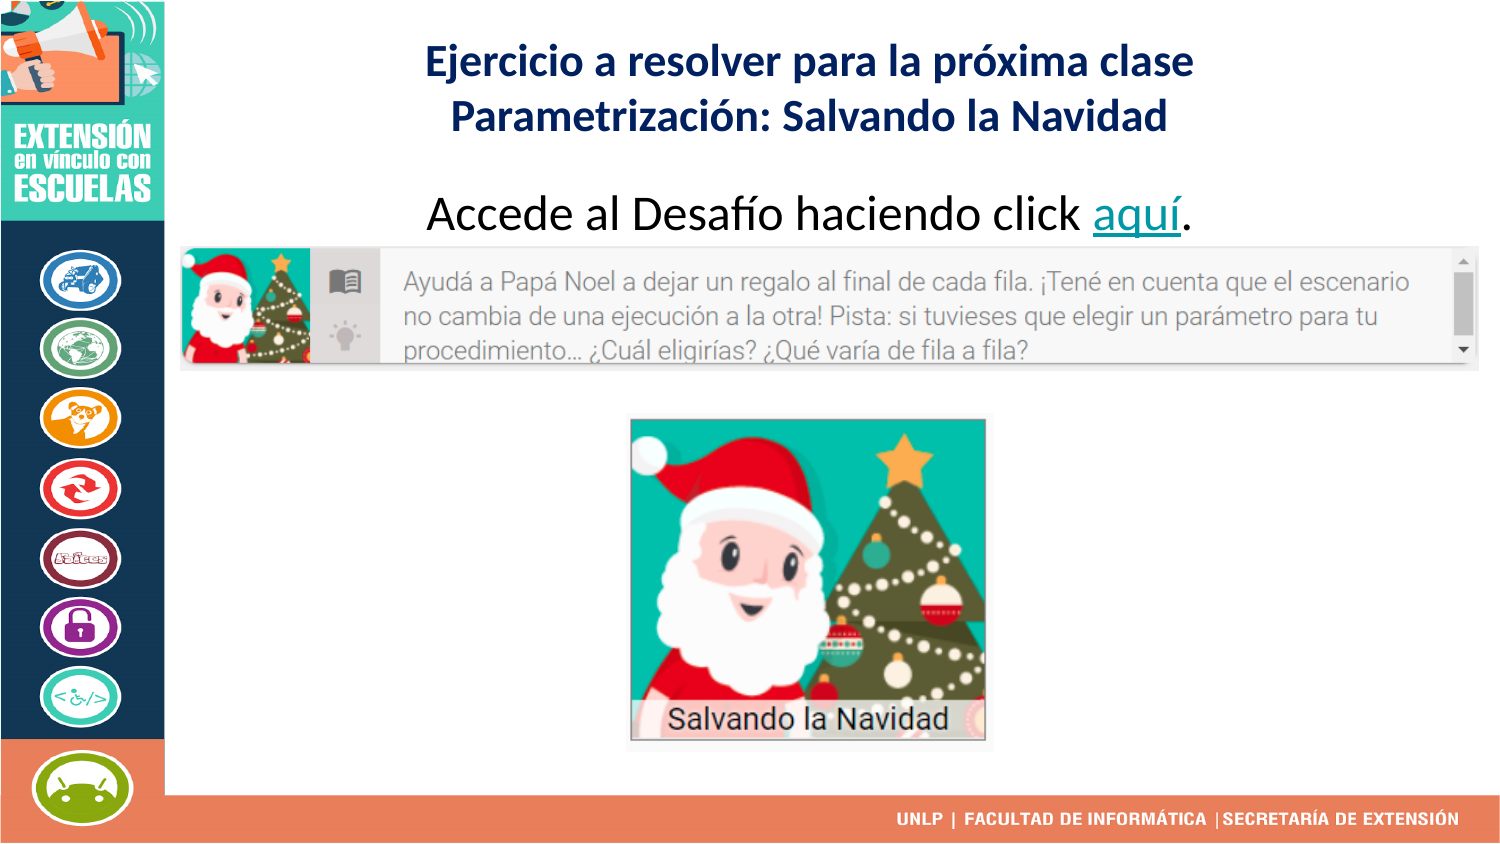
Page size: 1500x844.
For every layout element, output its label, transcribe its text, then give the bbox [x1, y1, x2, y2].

text_box Accede al Desafío haciendo click aquí. [371, 156, 1248, 245]
picture [0, 1, 1500, 843]
title Ejercicio a resolver para la próxima clase Parametrización: Salvando la Navidad [194, 15, 1425, 157]
